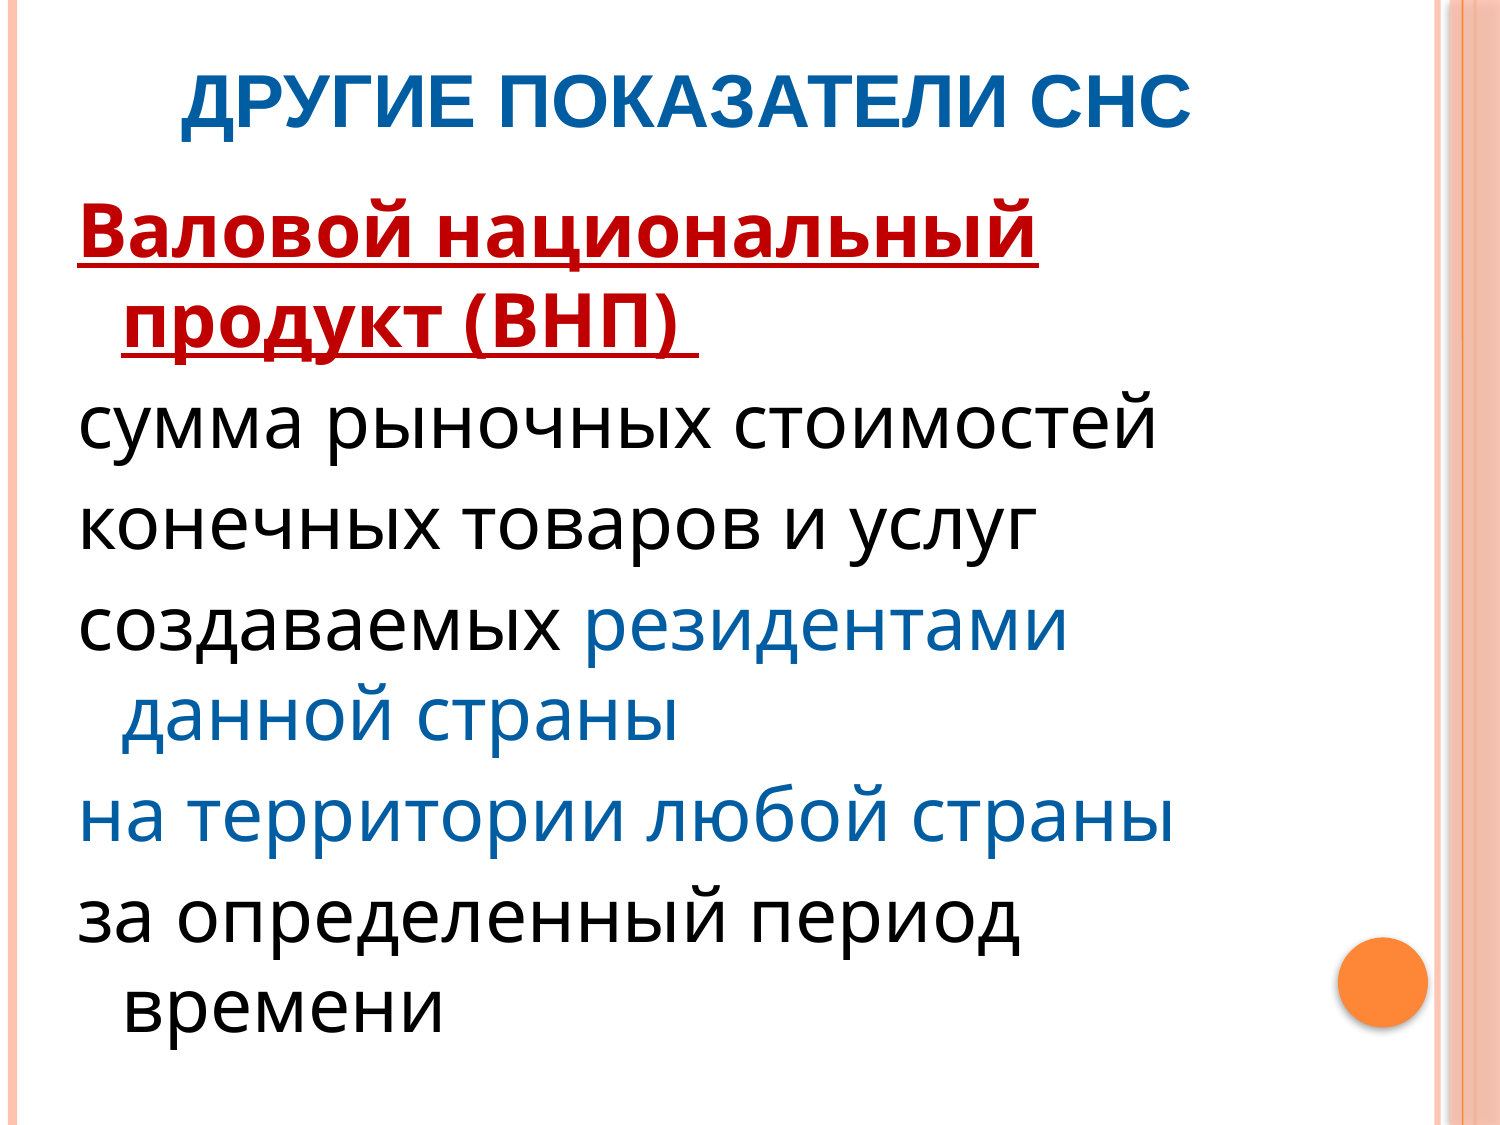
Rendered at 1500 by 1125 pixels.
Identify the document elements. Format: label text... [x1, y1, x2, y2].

title Другие показатели СНС [75, 45, 1300, 150]
list Валовой национальный продукт (ВНП) сумма рыночных стоимостей конечных товаров и услуг создаваемых резидентами данной страны на территории любой страны за определенный период времени [62, 174, 1300, 1063]
